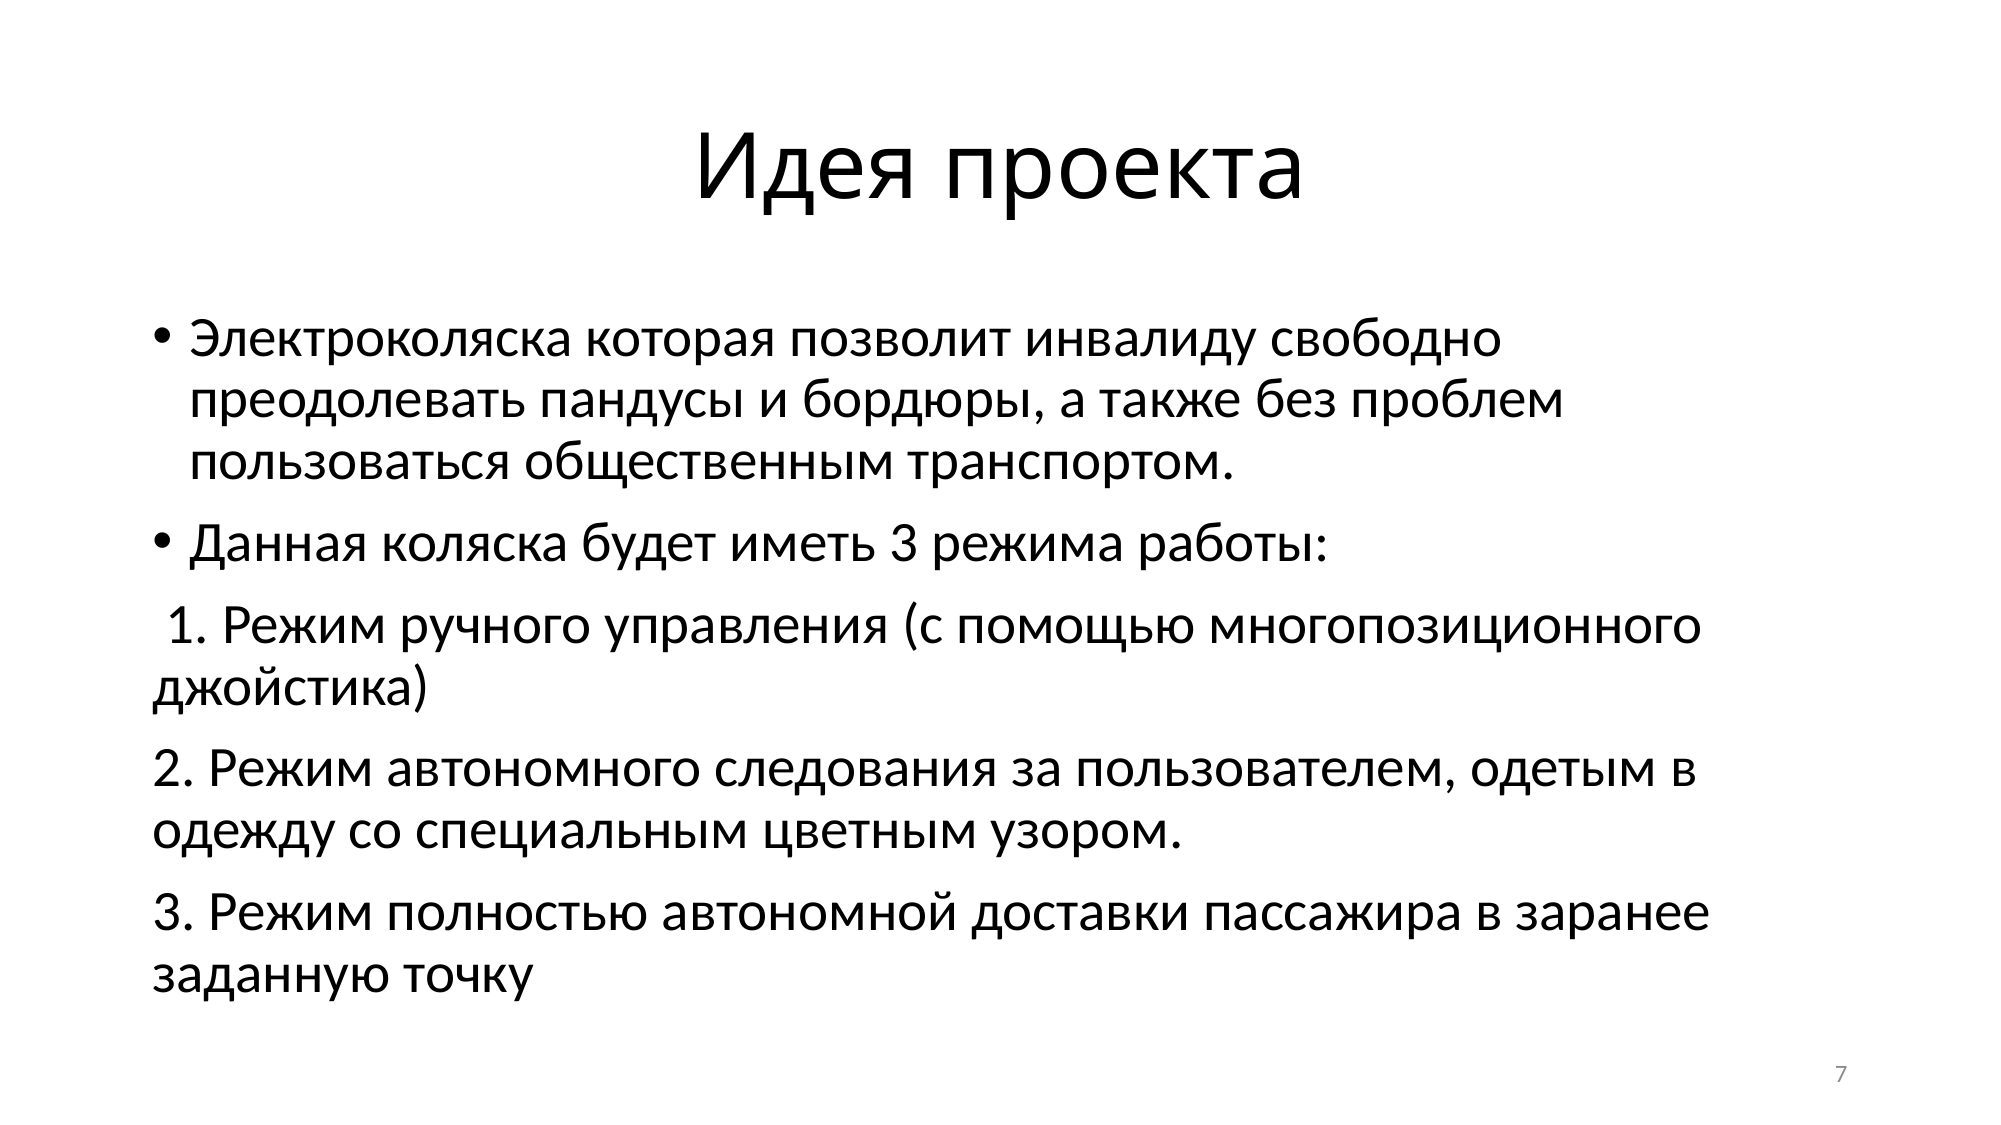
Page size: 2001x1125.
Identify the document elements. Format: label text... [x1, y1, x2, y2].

slide_number 7 [1412, 1042, 1863, 1103]
title Идея проекта [137, 59, 1863, 278]
list Электроколяска которая позволит инвалиду свободно преодолевать пандусы и бордюры, а также без проблем пользоваться общественным транспортом. Данная коляска будет иметь 3 режима работы: 1. Режим ручного управления (с помощью многопозиционного джойстика) 2. Режим автономного следования за пользователем, одетым в одежду со специальным цветным узором. 3. Режим полностью автономной доставки пассажира в заранее заданную точку [137, 299, 1863, 1014]
